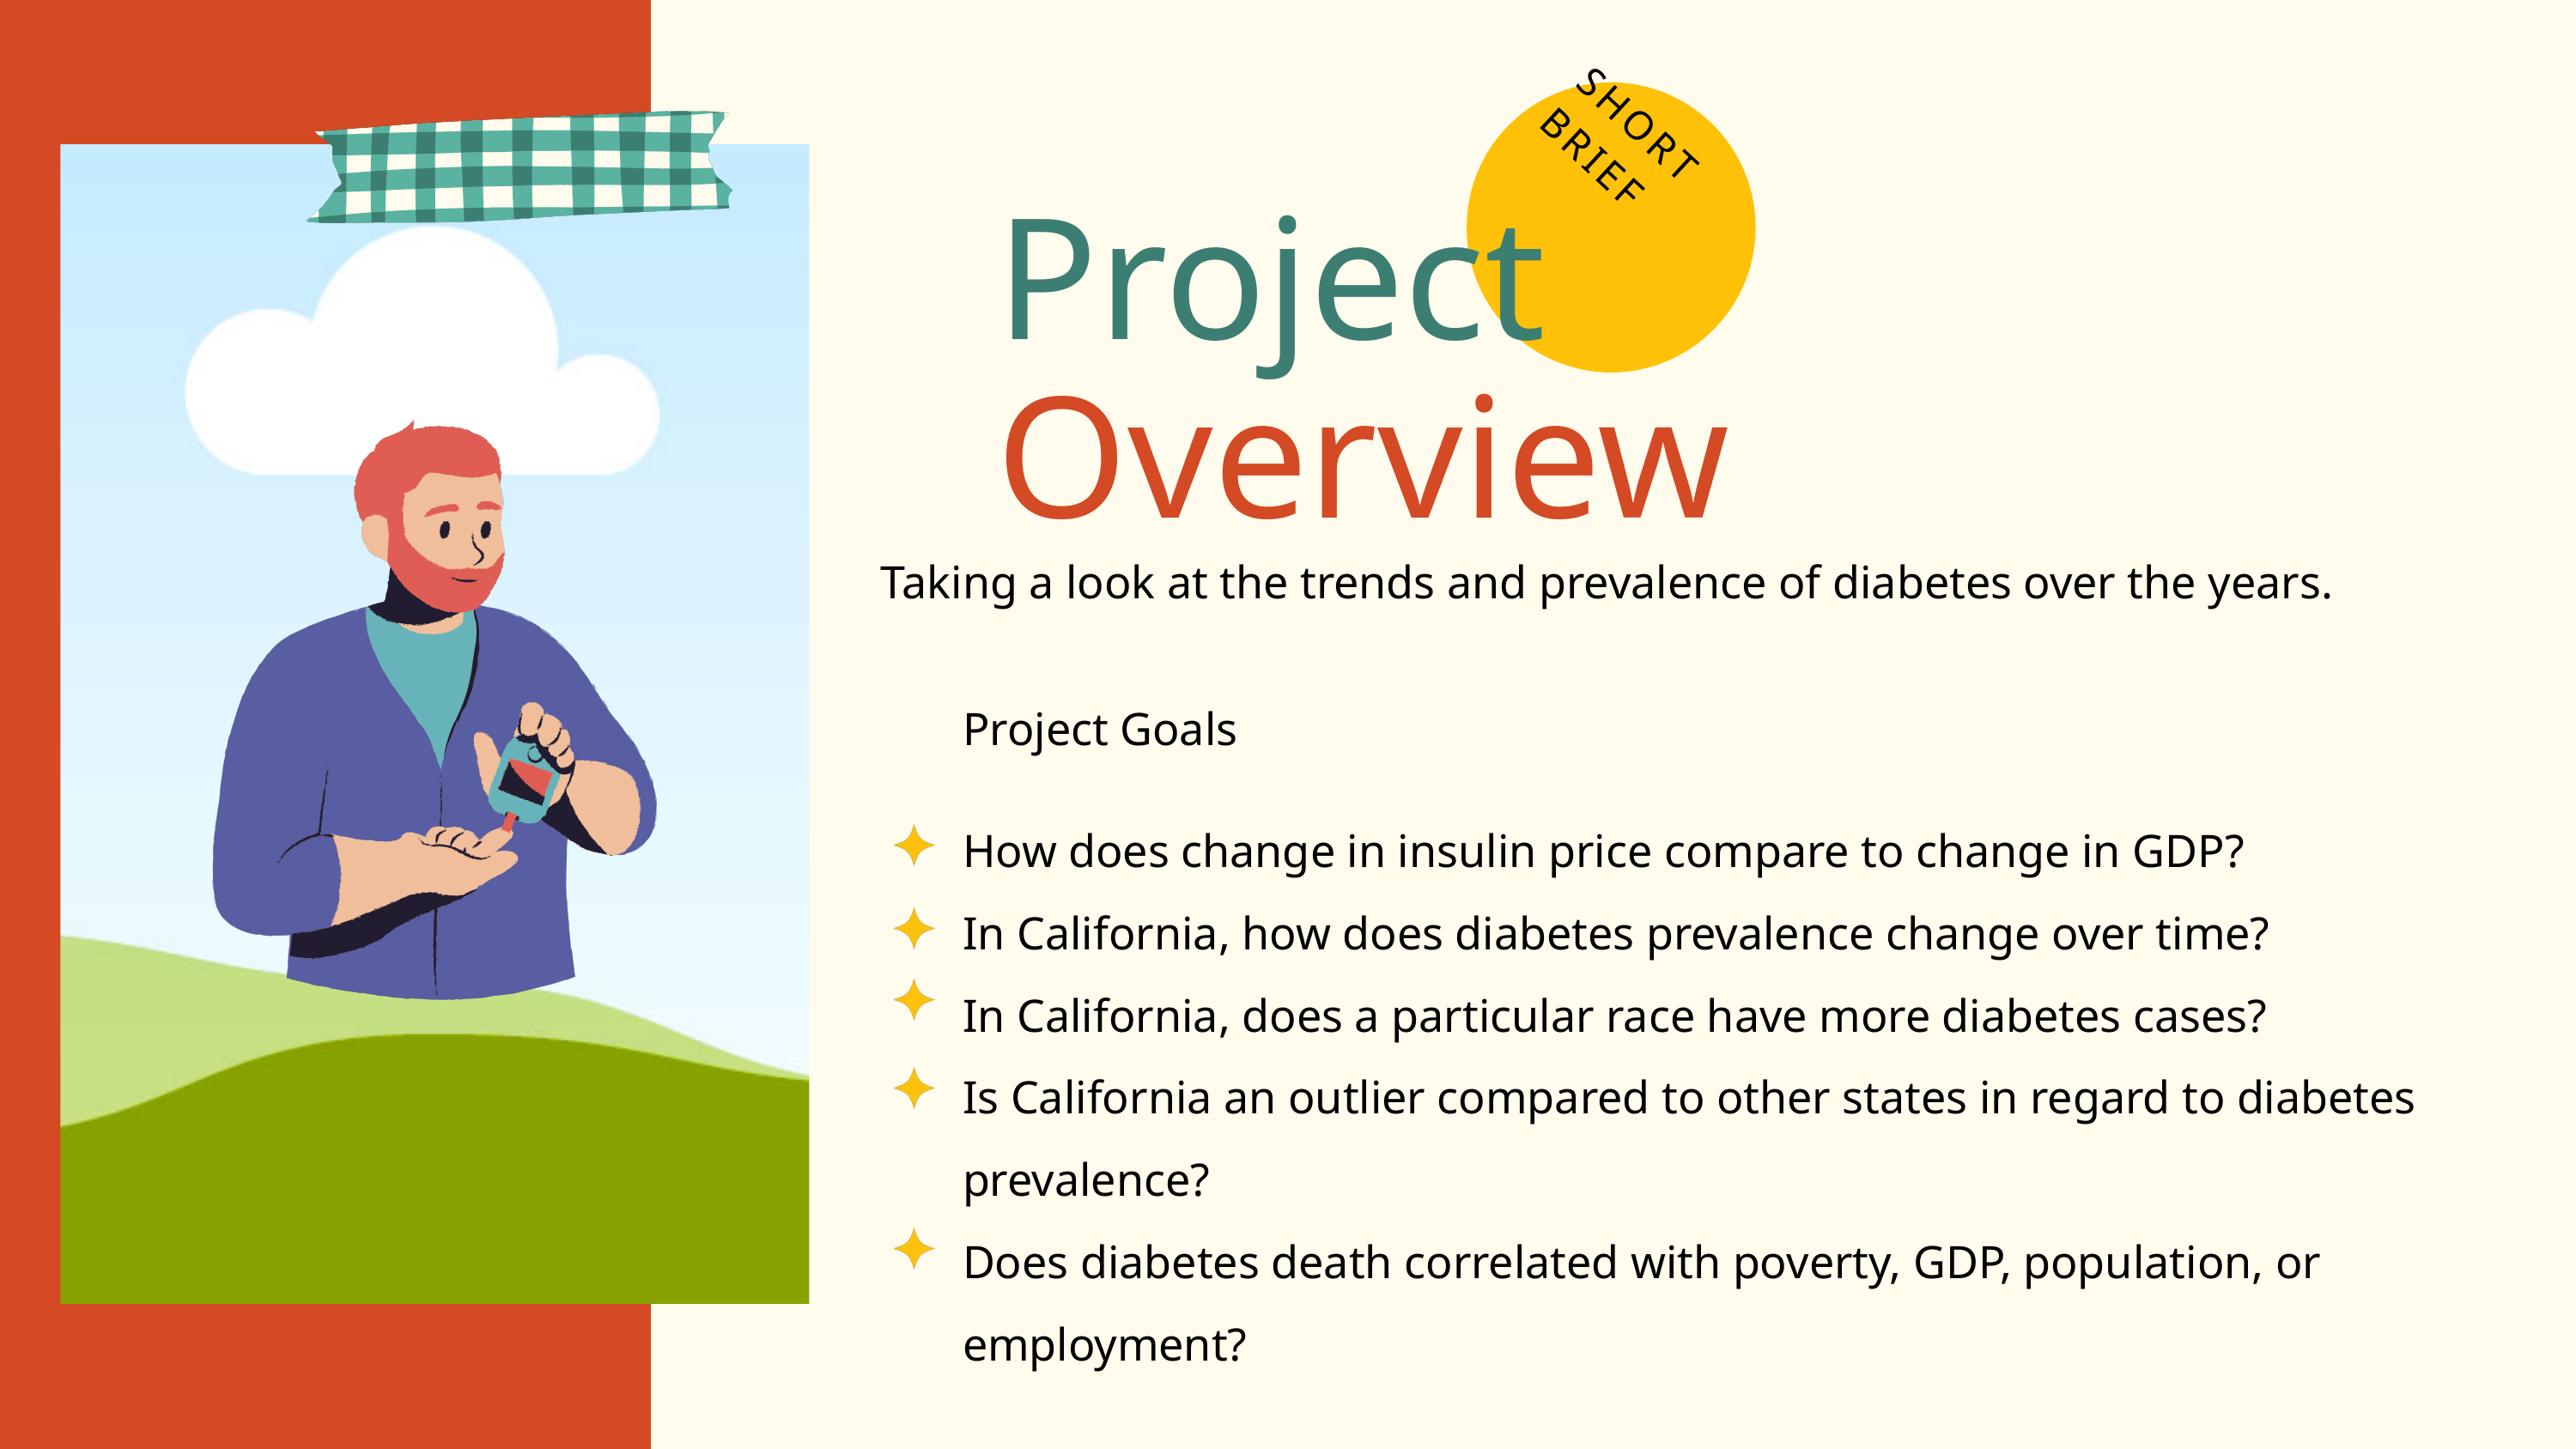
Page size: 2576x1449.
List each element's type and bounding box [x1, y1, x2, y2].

text_box [60, 144, 810, 1304]
text_box [305, 111, 646, 143]
text_box [1466, 82, 1757, 373]
text_box [651, 0, 2576, 1449]
